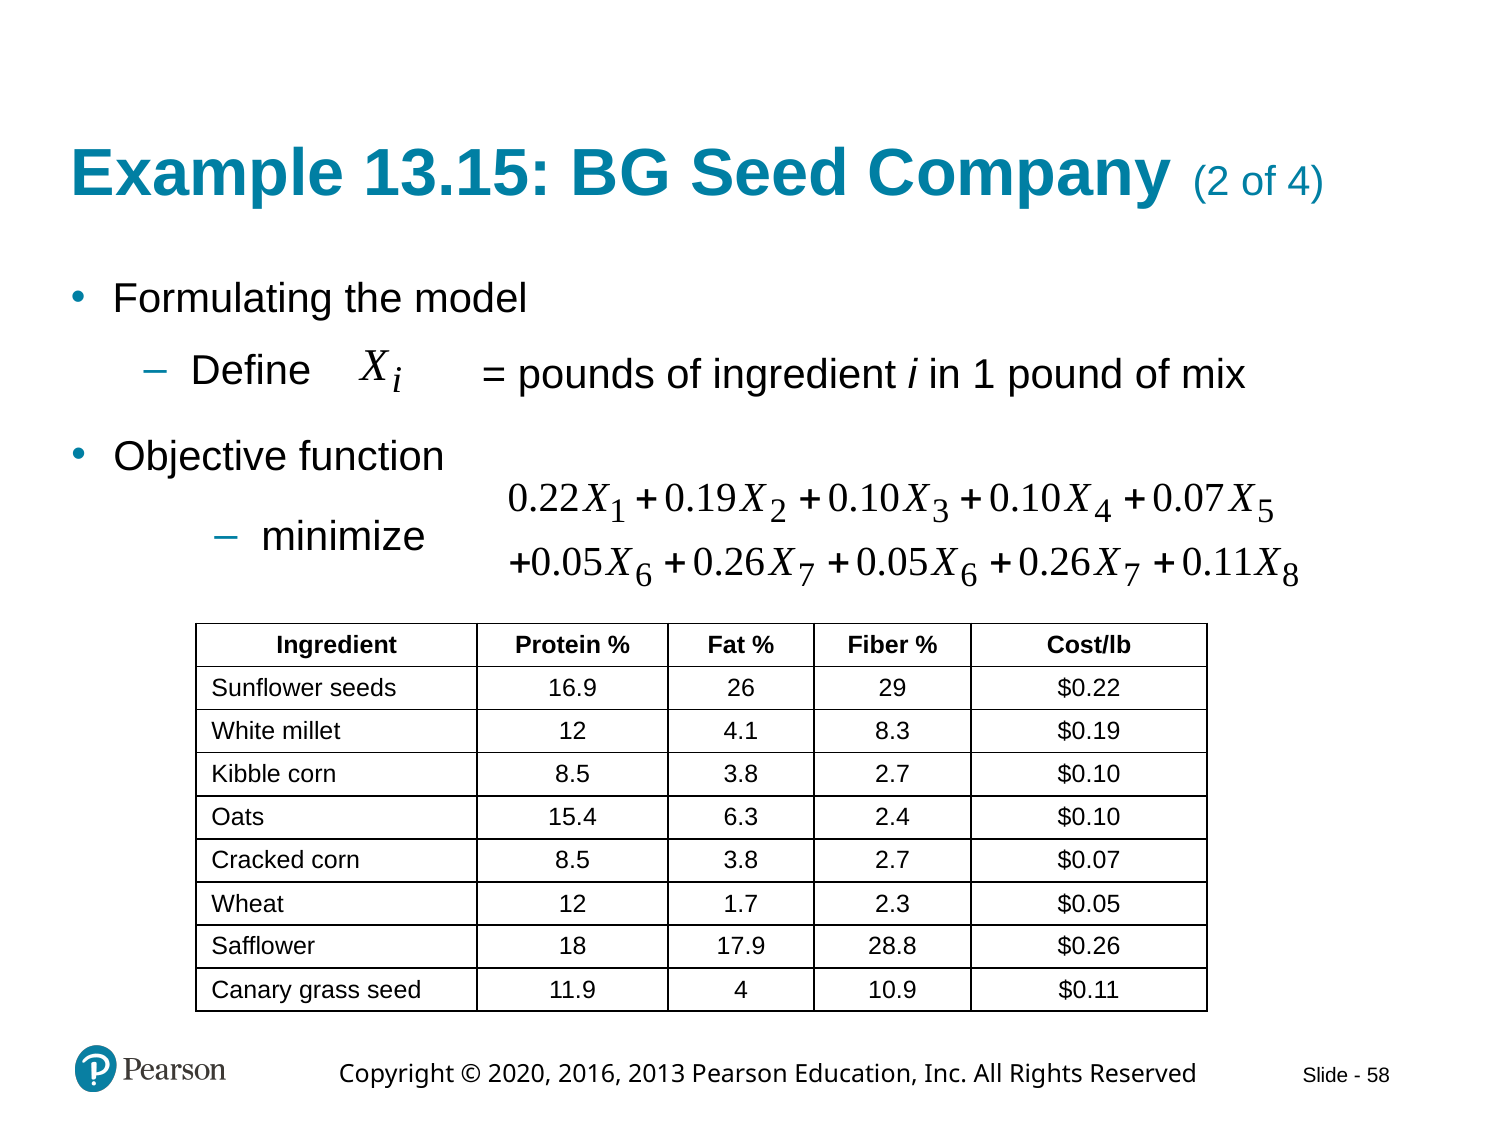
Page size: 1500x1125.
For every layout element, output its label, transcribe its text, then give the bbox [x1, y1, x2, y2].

table_cell $0.11 [972, 969, 1206, 1010]
table_cell 28.8 [815, 926, 970, 967]
table_header Cost/lb [972, 624, 1206, 666]
list Objective function [71, 418, 482, 479]
list minimize [139, 508, 448, 567]
table_cell 26 [669, 667, 813, 709]
table_cell 12 [478, 710, 667, 752]
table_cell Canary grass seed [197, 969, 476, 1010]
table_cell Oats [197, 797, 476, 838]
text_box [353, 340, 407, 399]
table_cell 2.7 [815, 840, 970, 881]
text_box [504, 476, 1303, 591]
table_header Fat % [669, 624, 813, 666]
table_cell 4 [669, 969, 813, 1010]
table_cell 18 [478, 926, 667, 967]
table_cell $0.07 [972, 840, 1206, 881]
table_cell 10.9 [815, 969, 970, 1010]
table_header Ingredient [197, 624, 476, 666]
table_cell 11.9 [478, 969, 667, 1010]
table_cell 3.8 [669, 840, 813, 881]
table_cell 16.9 [478, 667, 667, 709]
table_cell 8.5 [478, 840, 667, 881]
table_cell $0.05 [972, 883, 1206, 924]
picture [101, 1045, 226, 1092]
table_cell 3.8 [669, 753, 813, 795]
table_cell $0.19 [972, 710, 1206, 752]
table_cell Wheat [197, 883, 476, 924]
picture [75, 1078, 86, 1092]
table_cell $0.26 [972, 926, 1206, 967]
table_cell 2.4 [815, 797, 970, 838]
picture [75, 1045, 90, 1061]
list = pounds of ingredient i in 1 pound of mix [481, 353, 1303, 397]
picture [83, 1054, 109, 1079]
table_cell 2.7 [815, 753, 970, 795]
table_cell 1.7 [669, 883, 813, 924]
title Example 13.15: B G Seed Company (2 of 4) [70, 30, 1421, 211]
list Formulating the model [70, 252, 621, 322]
table_cell 2.3 [815, 883, 970, 924]
table_cell Sunflower seeds [197, 667, 476, 709]
table_cell 29 [815, 667, 970, 709]
table_cell 12 [478, 883, 667, 924]
table_header Protein % [478, 624, 667, 666]
table_cell $0.22 [972, 667, 1206, 709]
list Define [68, 344, 320, 394]
table_cell 8.5 [478, 753, 667, 795]
table_cell Cracked corn [197, 840, 476, 881]
table_header Fiber % [815, 624, 970, 666]
table_cell $0.10 [972, 753, 1206, 795]
table_cell 15.4 [478, 797, 667, 838]
table_cell Safflower [197, 926, 476, 967]
table_cell 4.1 [669, 710, 813, 752]
table_cell 17.9 [669, 926, 813, 967]
table_cell $0.10 [972, 797, 1206, 838]
table_cell 8.3 [815, 710, 970, 752]
table_cell Kibble corn [197, 753, 476, 795]
table_cell 6.3 [669, 797, 813, 838]
table_cell White millet [197, 710, 476, 752]
